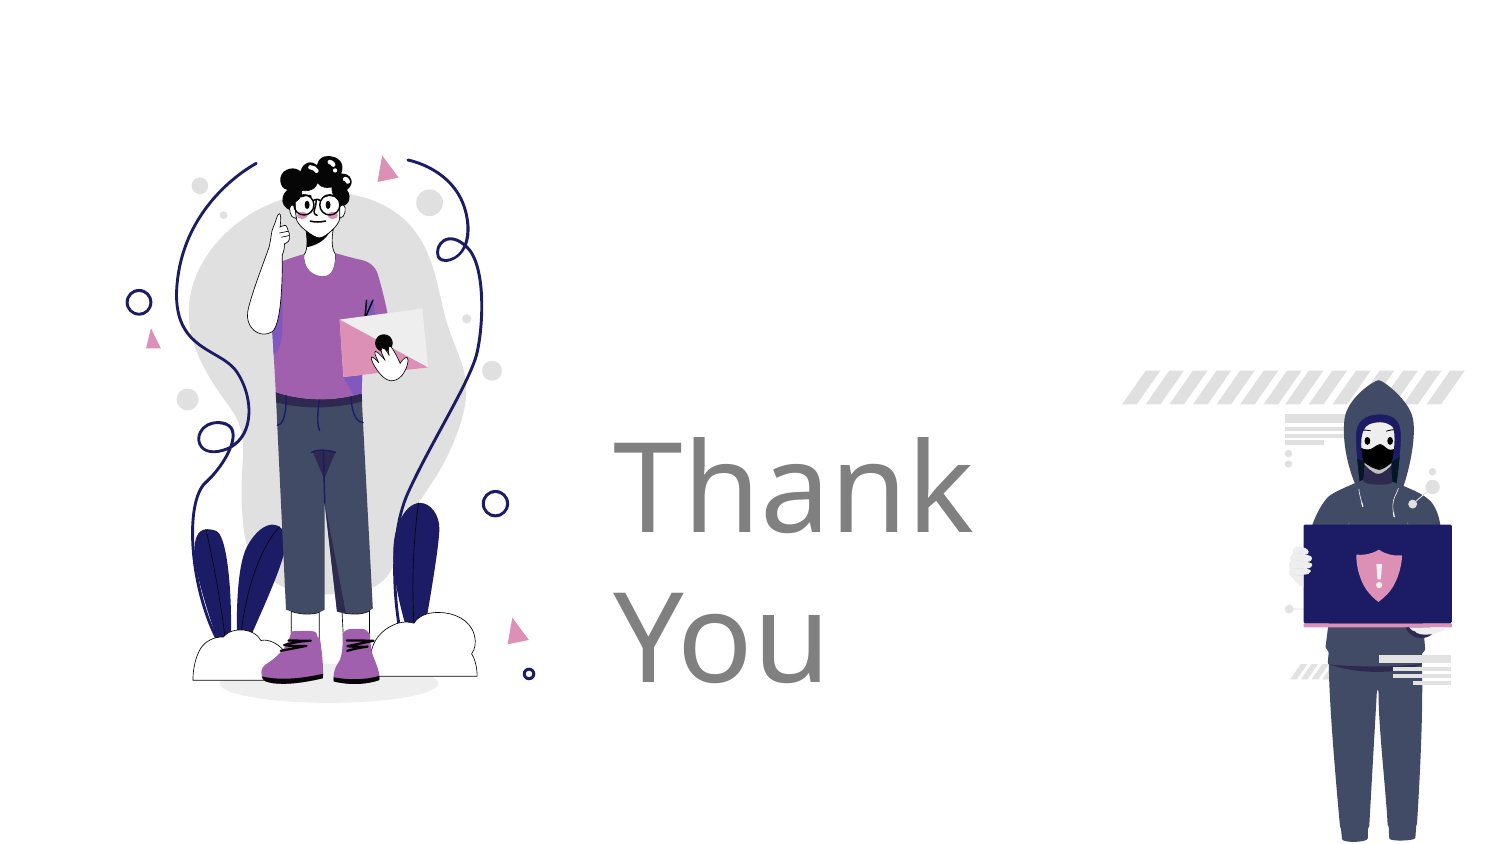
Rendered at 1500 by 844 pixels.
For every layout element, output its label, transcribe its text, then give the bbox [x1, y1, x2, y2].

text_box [125, 155, 536, 704]
title Thank You [598, 392, 1116, 684]
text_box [1121, 370, 1465, 843]
